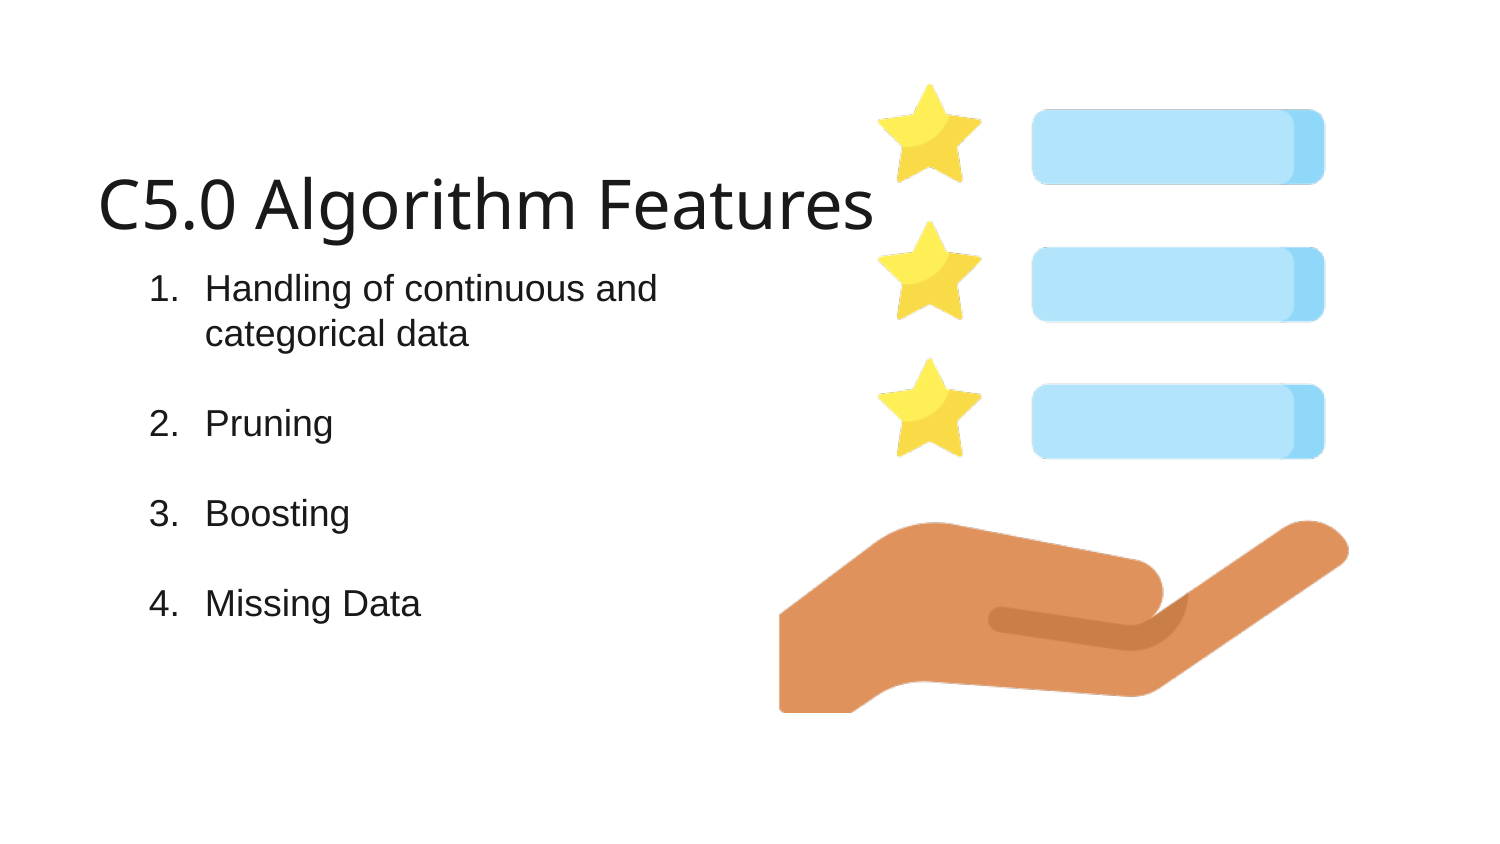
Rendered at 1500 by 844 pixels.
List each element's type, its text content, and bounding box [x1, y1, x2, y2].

picture [749, 84, 1378, 713]
text_box Handling of continuous and categorical data Pruning Boosting Missing Data [133, 256, 749, 632]
title C5.0 Algorithm Features [82, 115, 749, 289]
